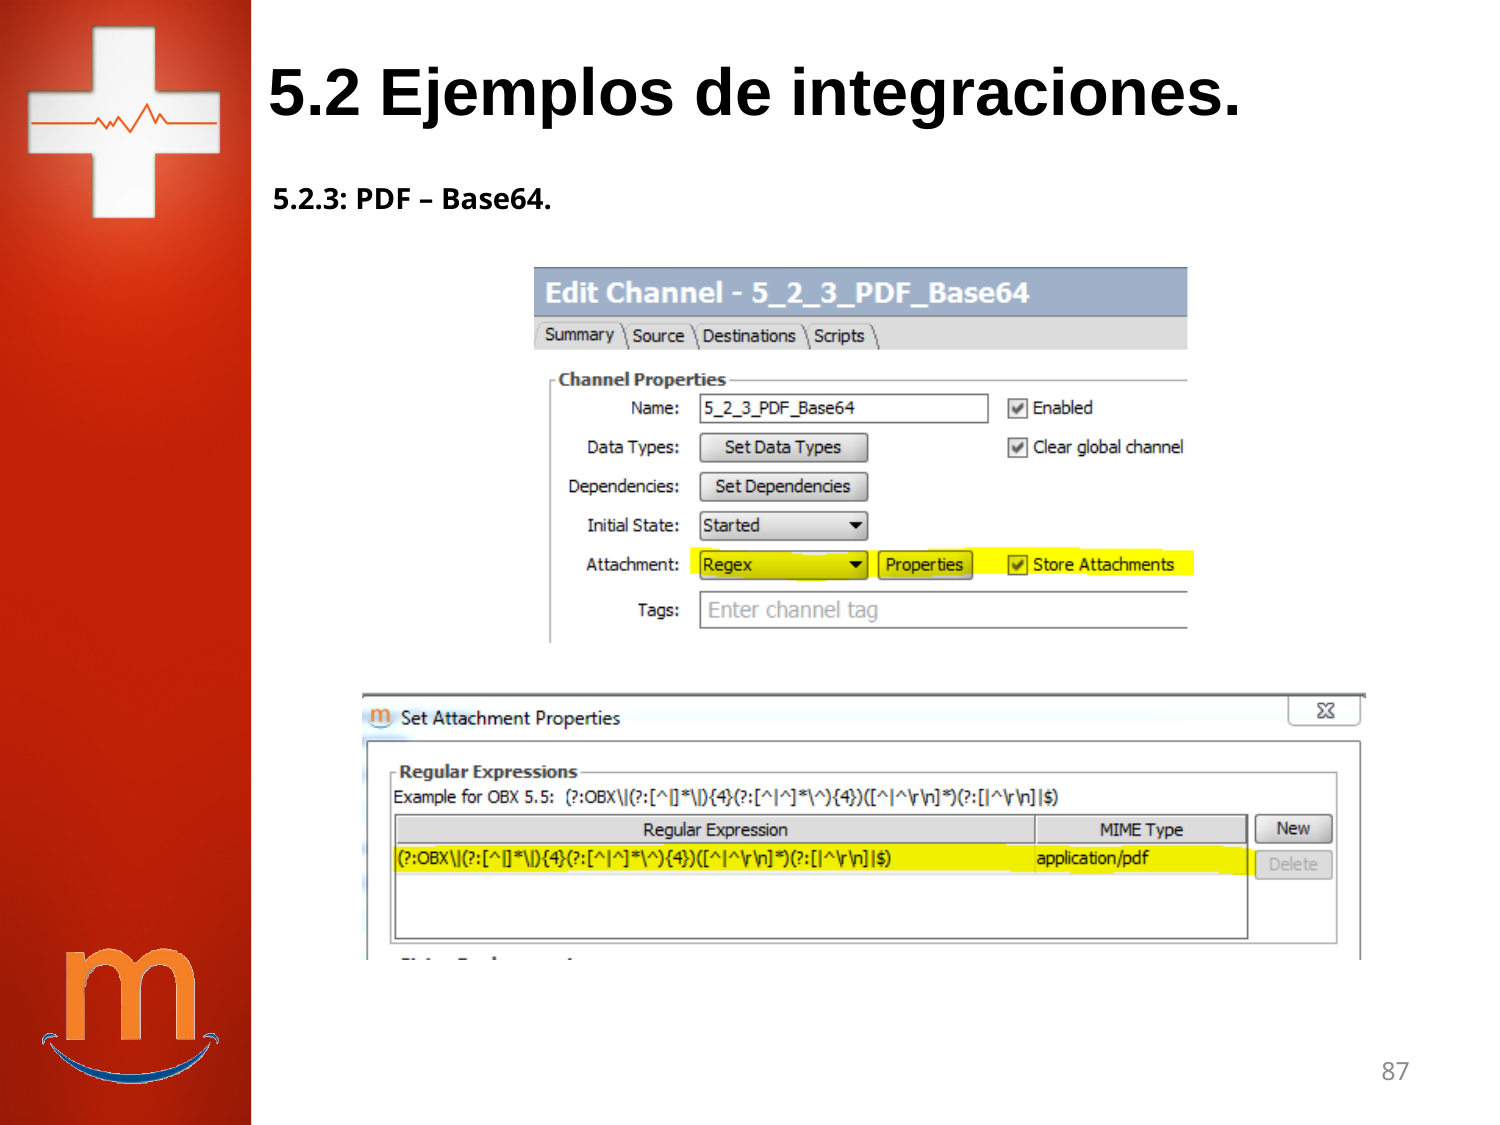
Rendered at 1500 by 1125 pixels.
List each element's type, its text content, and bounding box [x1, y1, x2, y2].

picture [362, 692, 1366, 961]
picture [0, 0, 1500, 1125]
picture [534, 266, 1195, 643]
text_box 5.2.3: PDF – Base64. [257, 172, 1471, 1072]
slide_number 87 [1074, 1072, 1425, 1103]
title 5.2 Ejemplos de integraciones. [253, 2, 1500, 176]
